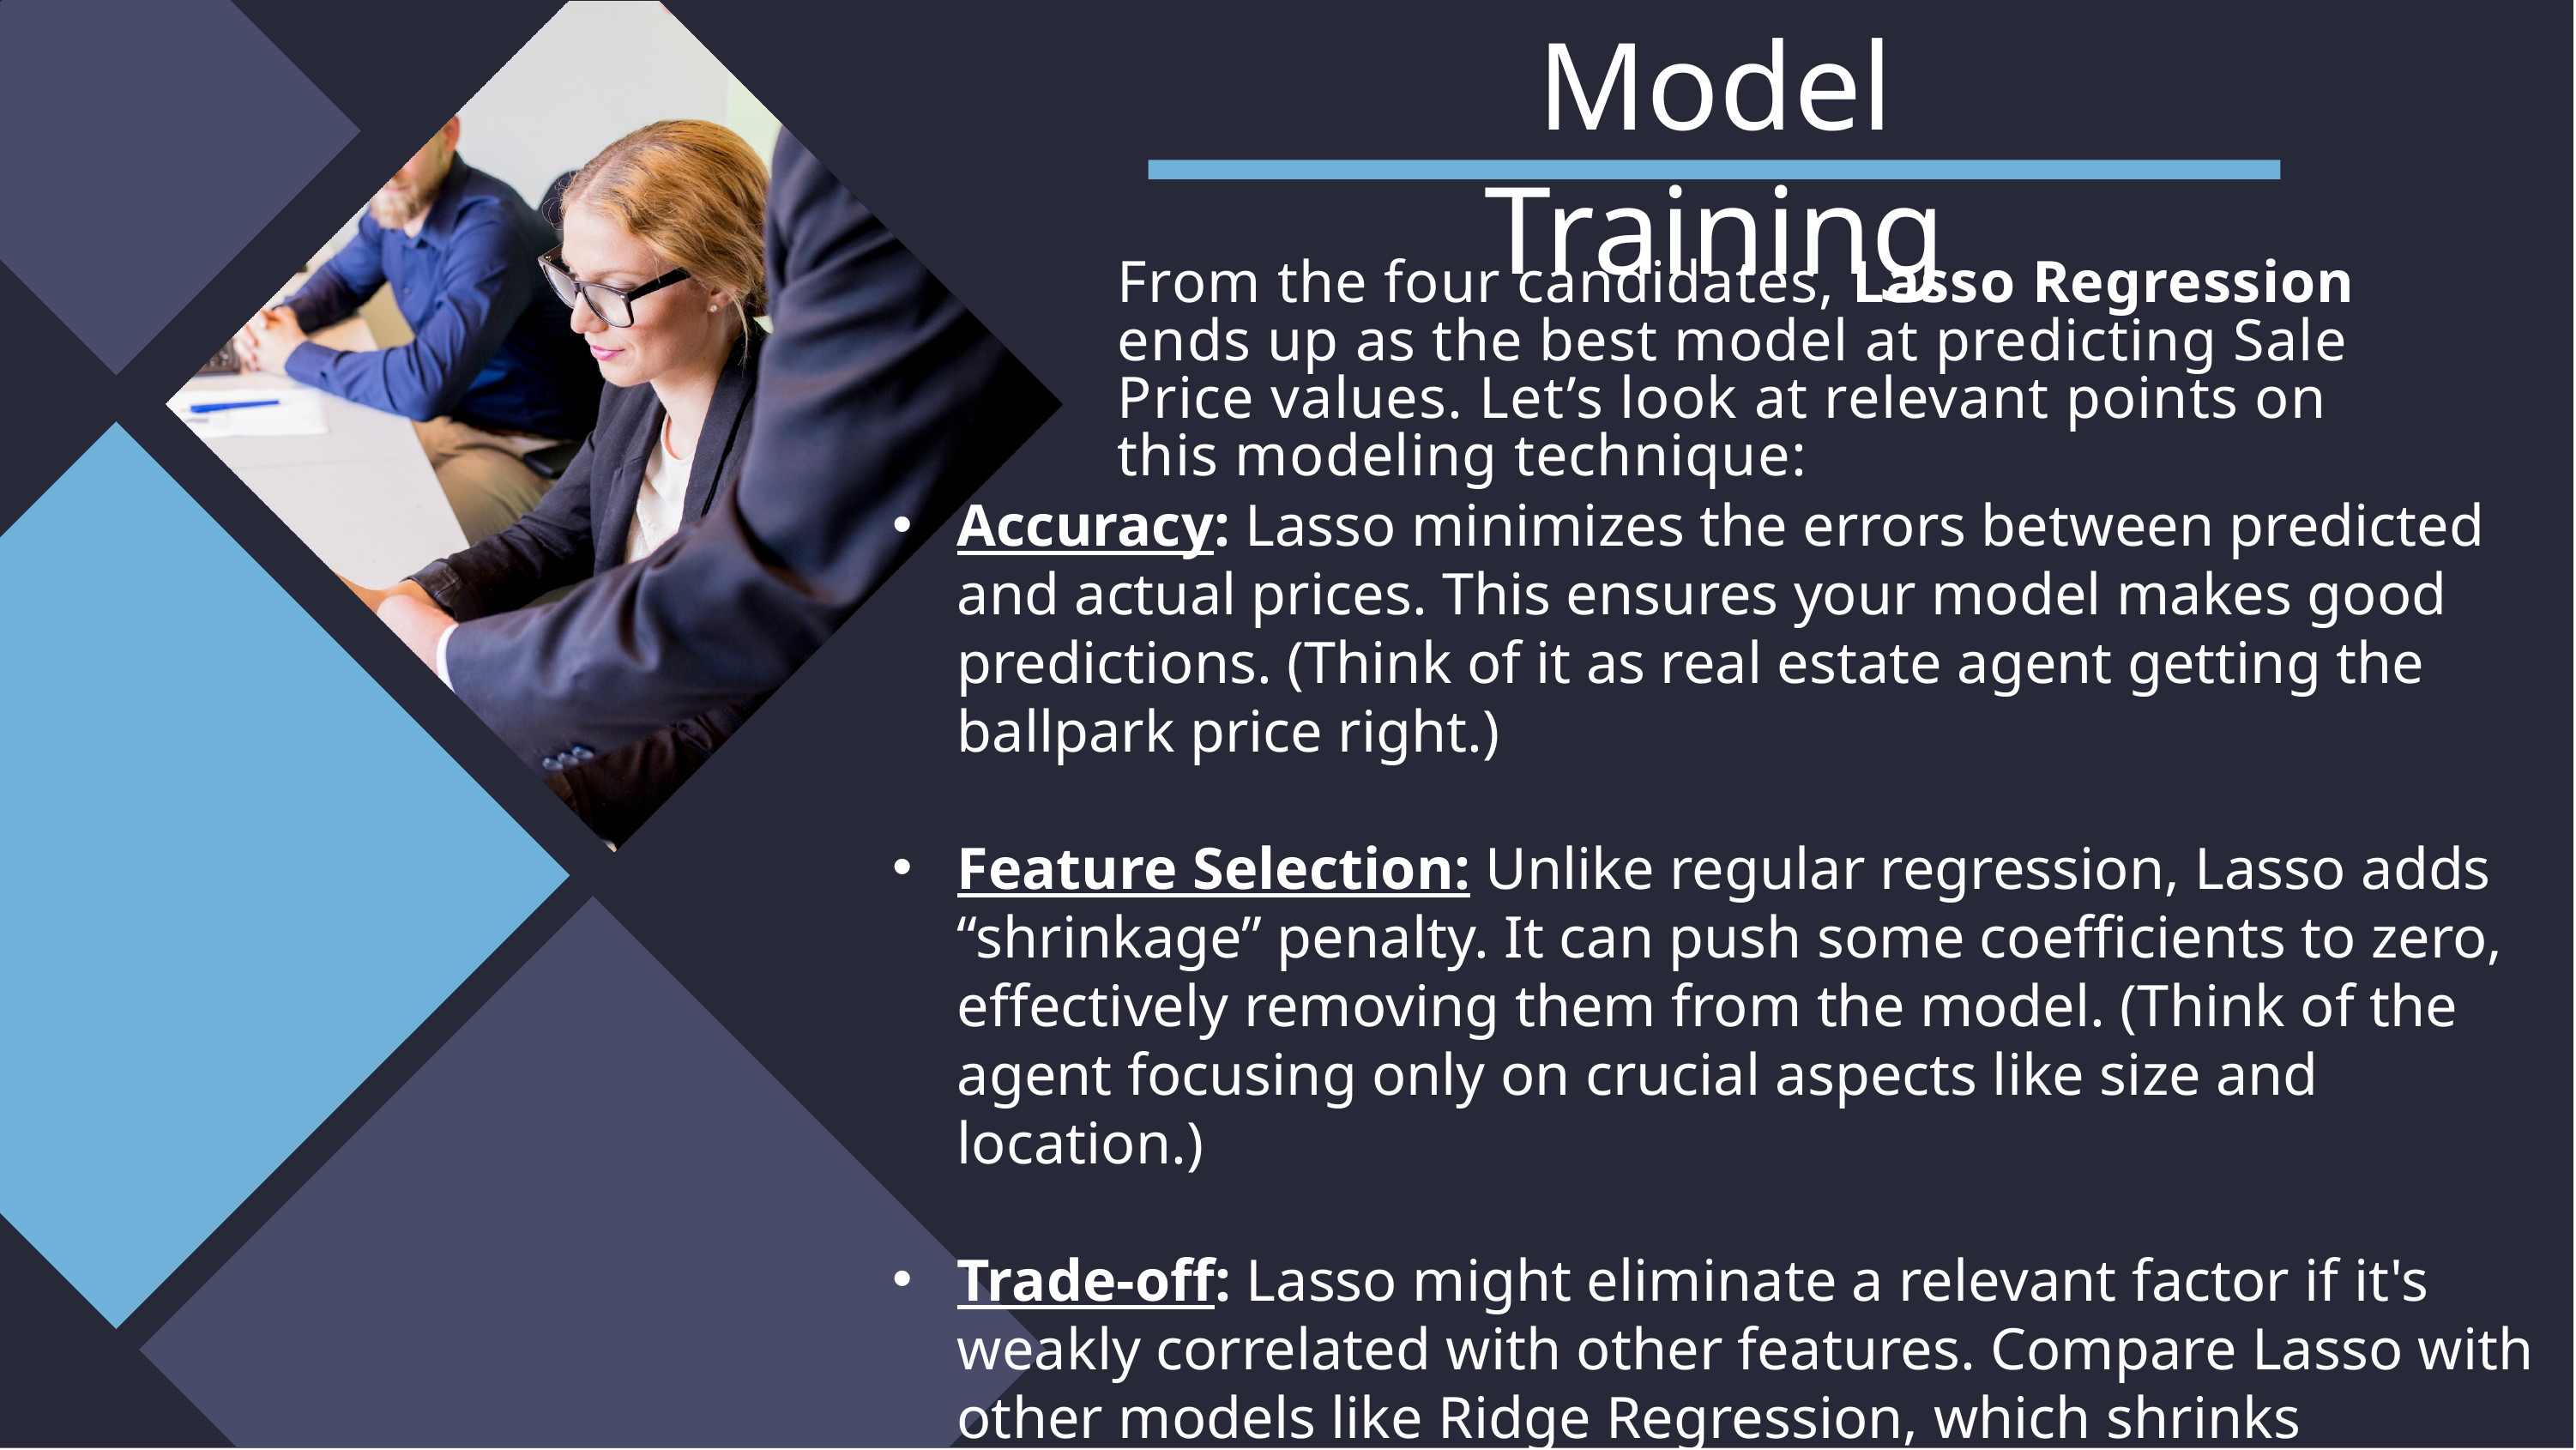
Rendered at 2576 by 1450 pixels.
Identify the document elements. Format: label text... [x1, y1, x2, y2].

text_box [0, 0, 1063, 1448]
title Model Training [1356, 6, 2072, 160]
text_box From the four candidates, Lasso Regression ends up as the best model at predicting Sale Price values. Let’s look at relevant points on this modeling technique: [1115, 254, 2446, 486]
text_box [1148, 160, 2281, 179]
text_box Accuracy: Lasso minimizes the errors between predicted and actual prices. This ensures your model makes good predictions. (Think of it as real estate agent getting the ballpark price right.) Feature Selection: Unlike regular regression, Lasso adds “shrinkage” penalty. It can push some coefficients to zero, effectively removing them from the model. (Think of the agent focusing only on crucial aspects like size and location.) Trade-off: Lasso might eliminate a relevant factor if it's weakly correlated with other features. Compare Lasso with other models like Ridge Regression, which shrinks coefficients but doesn't eliminate them, can be valuable. [1065, 486, 2537, 1450]
title Model Training [1356, 179, 2072, 254]
